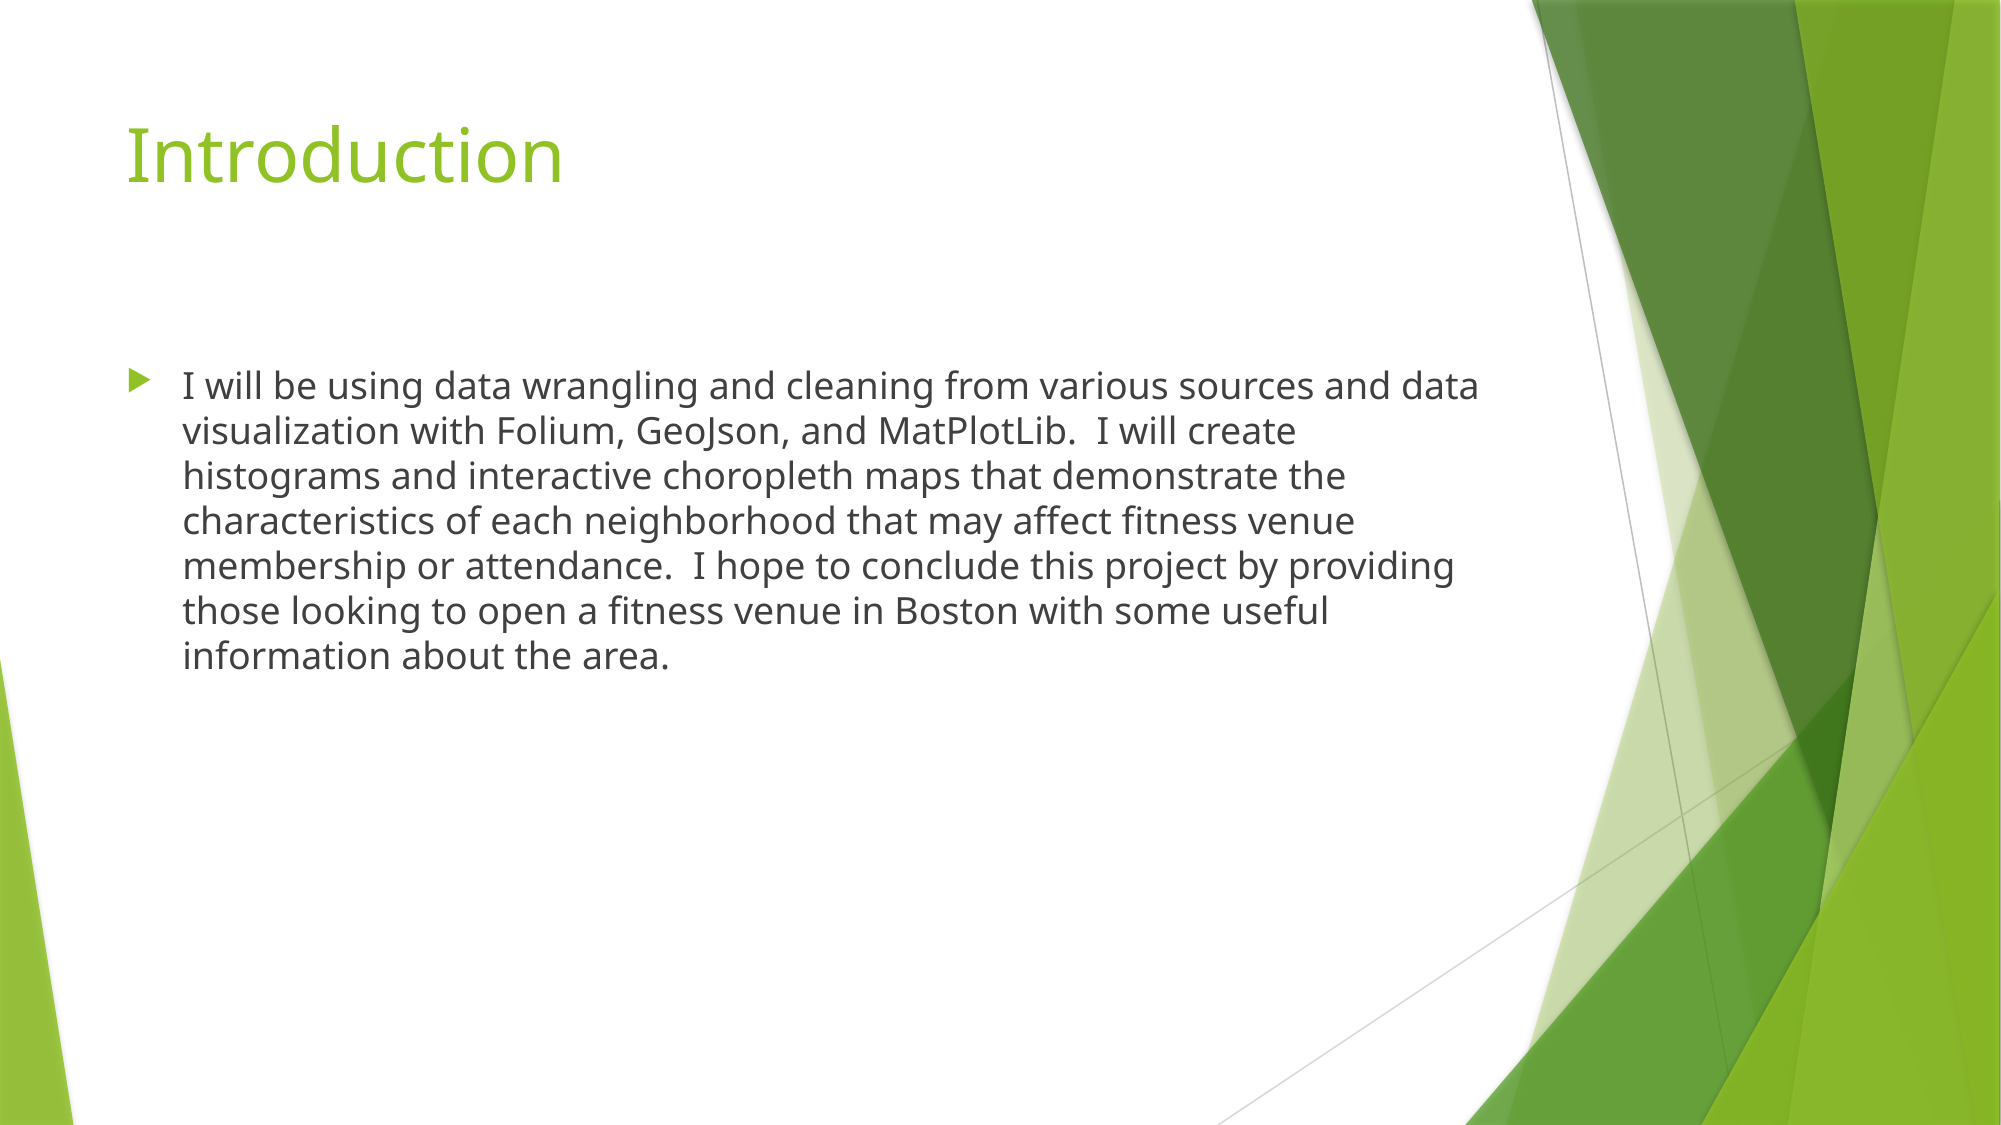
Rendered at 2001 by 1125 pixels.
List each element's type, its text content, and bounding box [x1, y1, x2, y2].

list I will be using data wrangling and cleaning from various sources and data visualization with Folium, GeoJson, and MatPlotLib. I will create histograms and interactive choropleth maps that demonstrate the characteristics of each neighborhood that may affect fitness venue membership or attendance. I hope to conclude this project by providing those looking to open a fitness venue in Boston with some useful information about the area. [111, 354, 1522, 992]
title Introduction [111, 99, 1522, 317]
